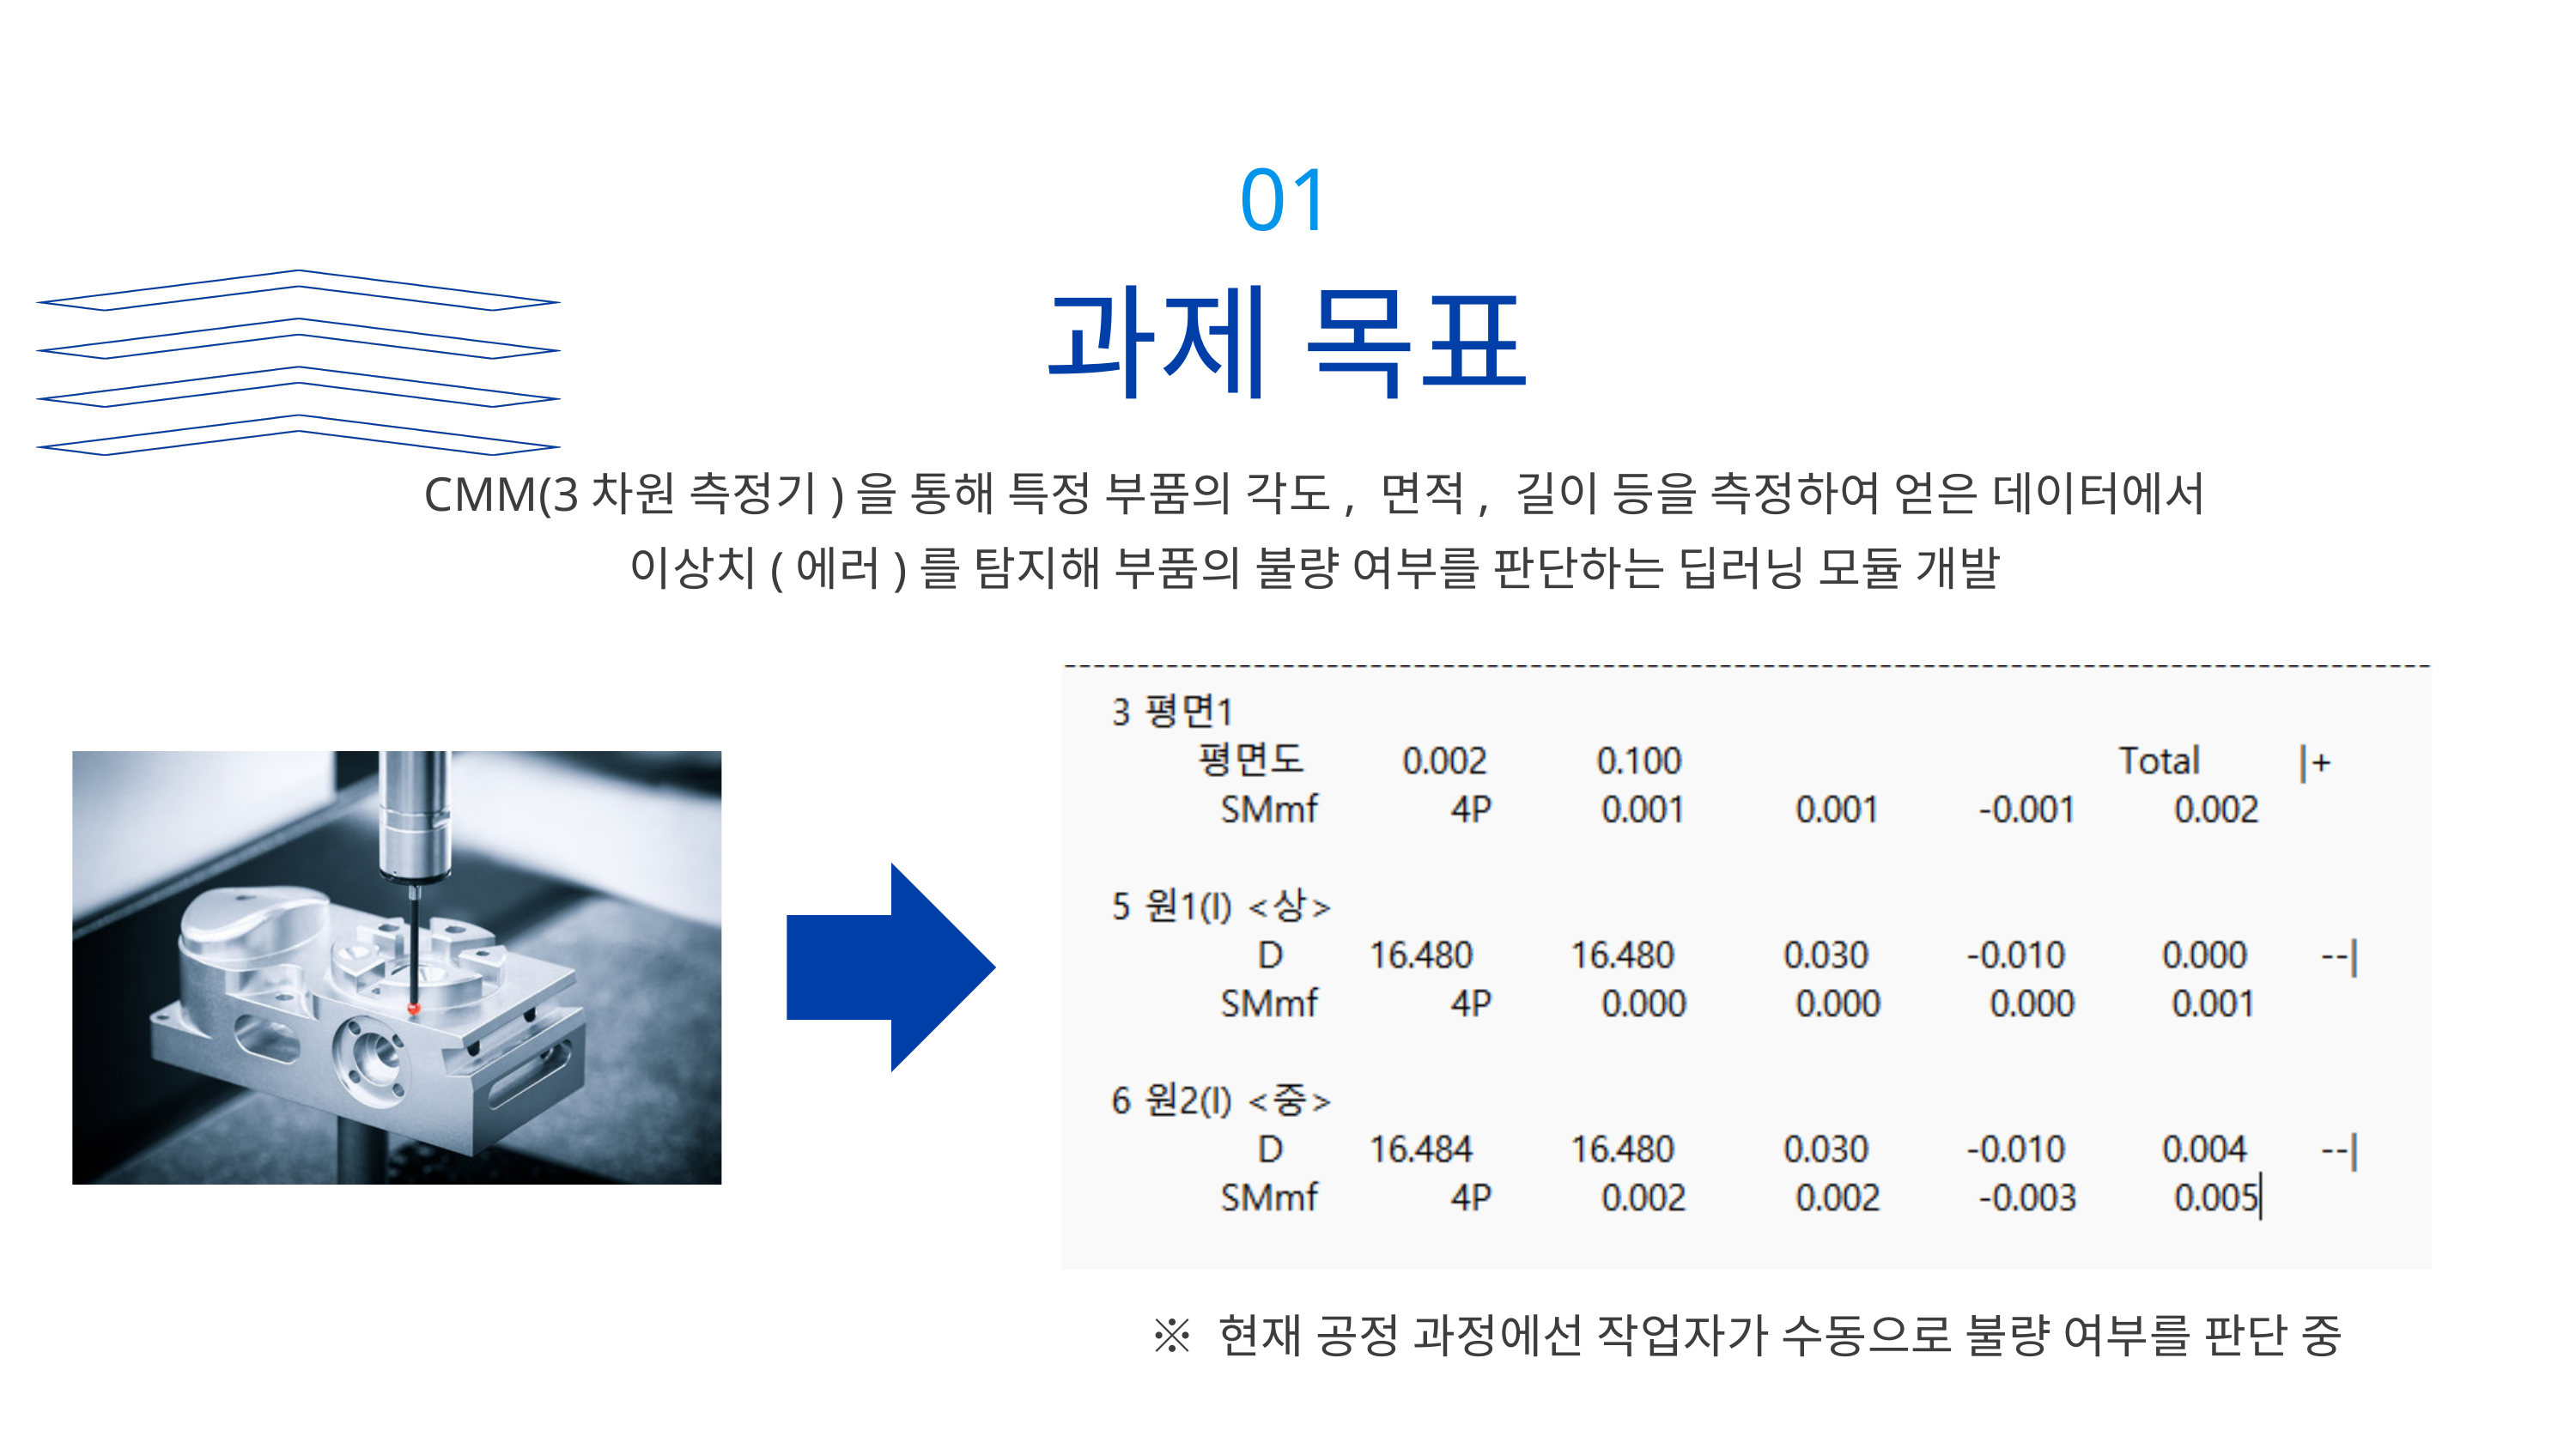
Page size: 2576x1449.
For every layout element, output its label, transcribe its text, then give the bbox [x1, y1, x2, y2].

text_box [35, 270, 562, 456]
text_box [72, 751, 722, 1185]
text_box 과제 목표 [690, 255, 1886, 415]
text_box [1061, 665, 2433, 1270]
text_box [787, 862, 997, 1073]
text_box 01 [973, 144, 1603, 248]
text_box CMM(3차원 측정기)을 통해 특정 부품의 각도, 면적, 길이 등을 측정하여 얻은 데이터에서 이상치(에러)를 탐지해 부품의 불량 여부를 판단하는 딥러닝 모듈 개발 [397, 446, 2235, 669]
text_box ※ 현재 공정 과정에선 작업자가 수동으로 불량 여부를 판단 중 [828, 1288, 2576, 1437]
